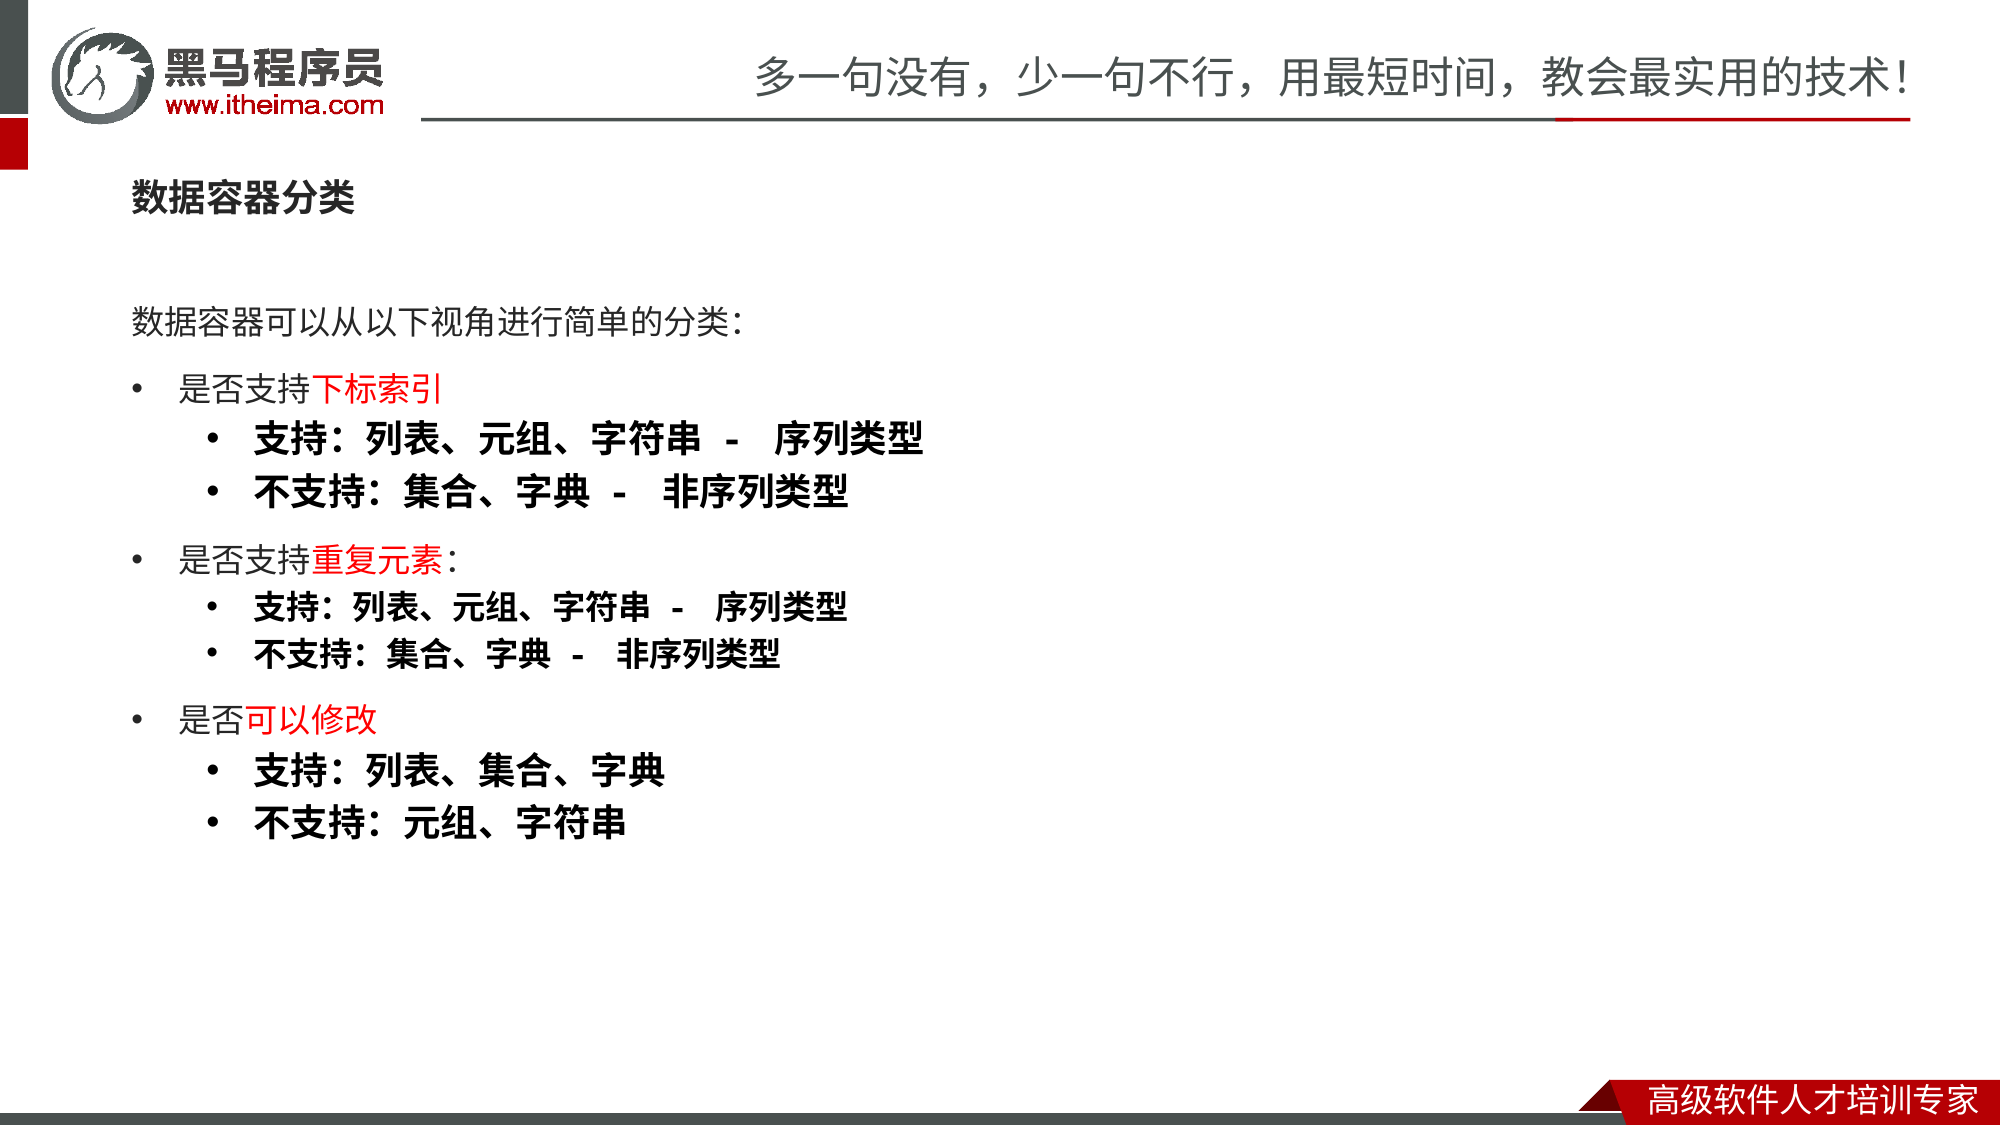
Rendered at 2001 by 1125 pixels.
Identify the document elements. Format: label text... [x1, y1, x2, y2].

list 数据容器分类 [116, 154, 1872, 239]
list 数据容器可以从以下视角进行简单的分类： 是否支持下标索引 支持：列表、元组、字符串 - 序列类型 不支持：集合、字典 - 非序列类型 是否支持重复元素： 支持：列表、元组、字符串 - 序列类型 不支持：集合、字典 - 非序列类型 是否可以修改 支持：列表、集合、字典 不支持：元组、字符串 [116, 274, 1872, 967]
picture [50, 26, 384, 125]
